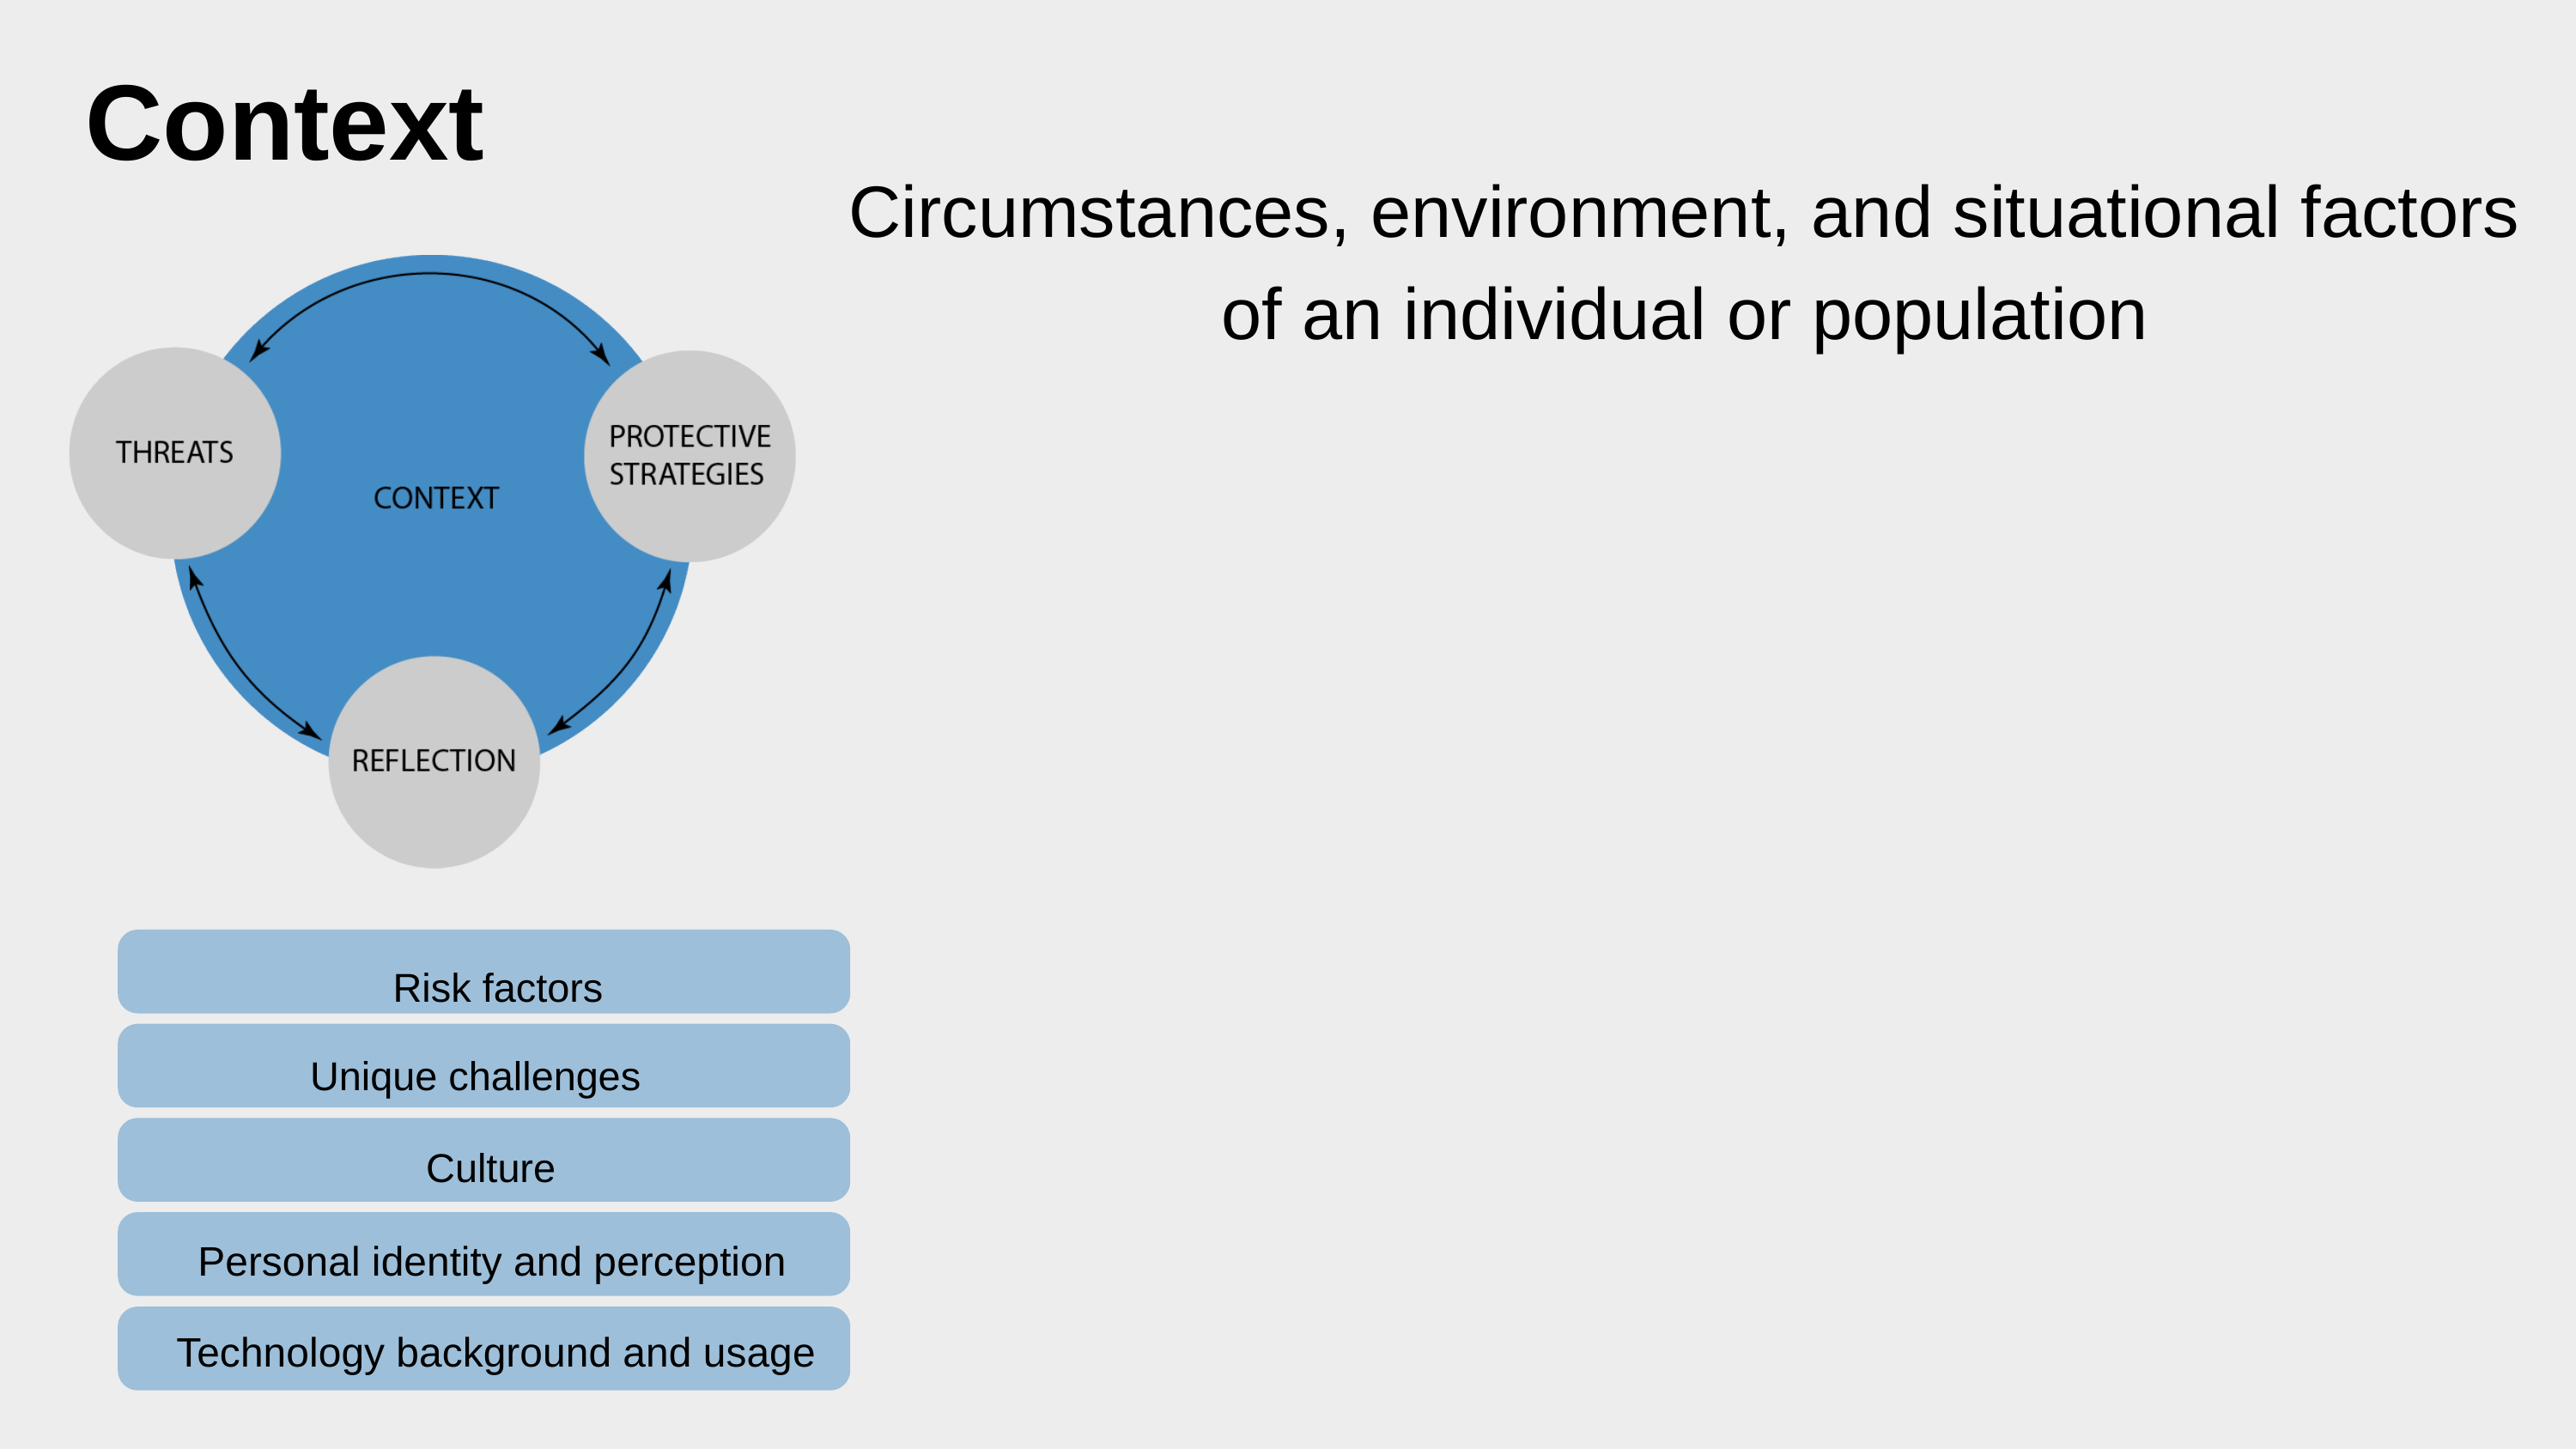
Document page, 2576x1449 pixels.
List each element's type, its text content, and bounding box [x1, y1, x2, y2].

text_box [117, 929, 851, 1391]
text_box [69, 255, 796, 869]
text_box Circumstances, environment, and situational factors of an individual or population [811, 150, 2559, 355]
text_box Context [85, 80, 1918, 182]
